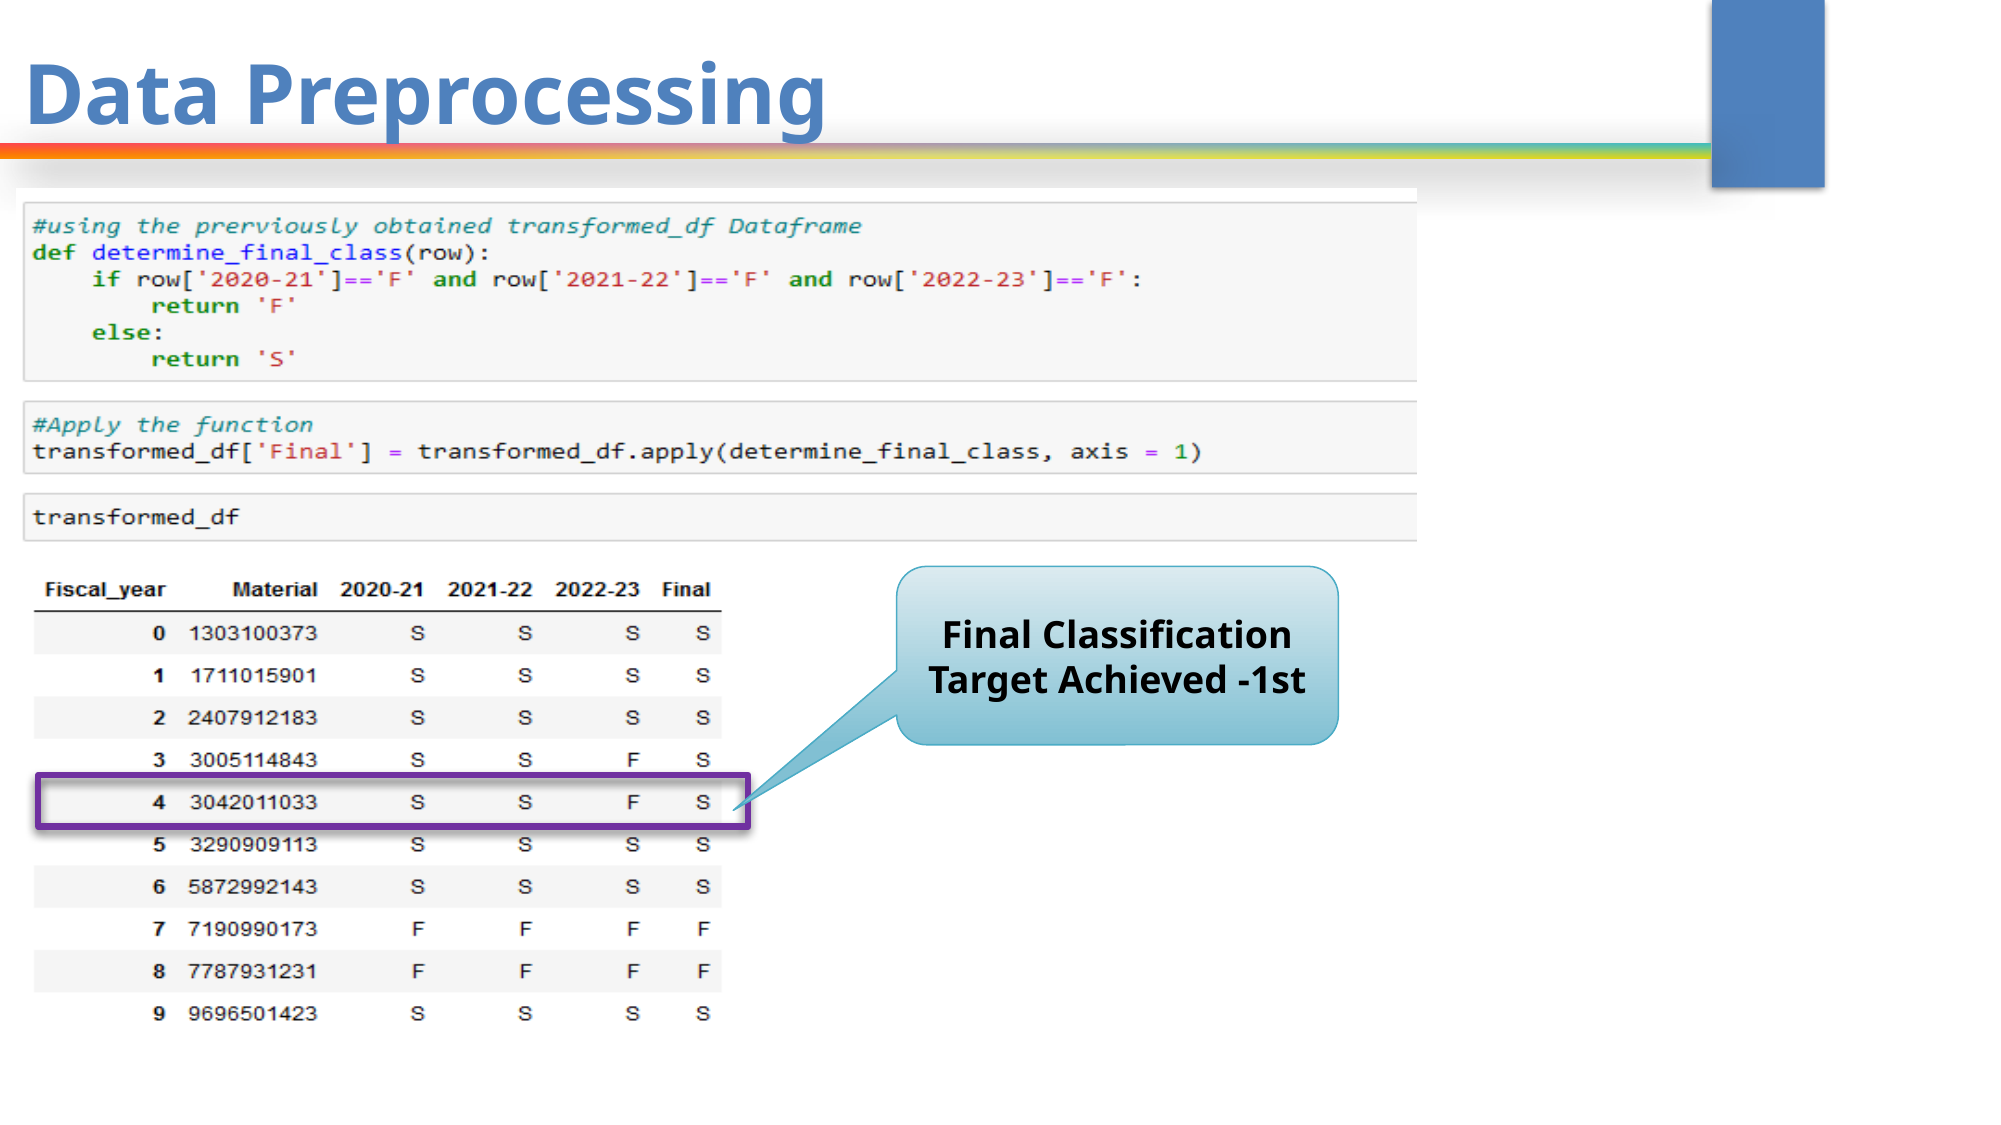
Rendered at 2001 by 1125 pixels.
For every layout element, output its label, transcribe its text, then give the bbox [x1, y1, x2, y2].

text_box Data Preprocessing [8, 34, 845, 141]
picture [0, 143, 1712, 160]
picture [15, 188, 1417, 1063]
